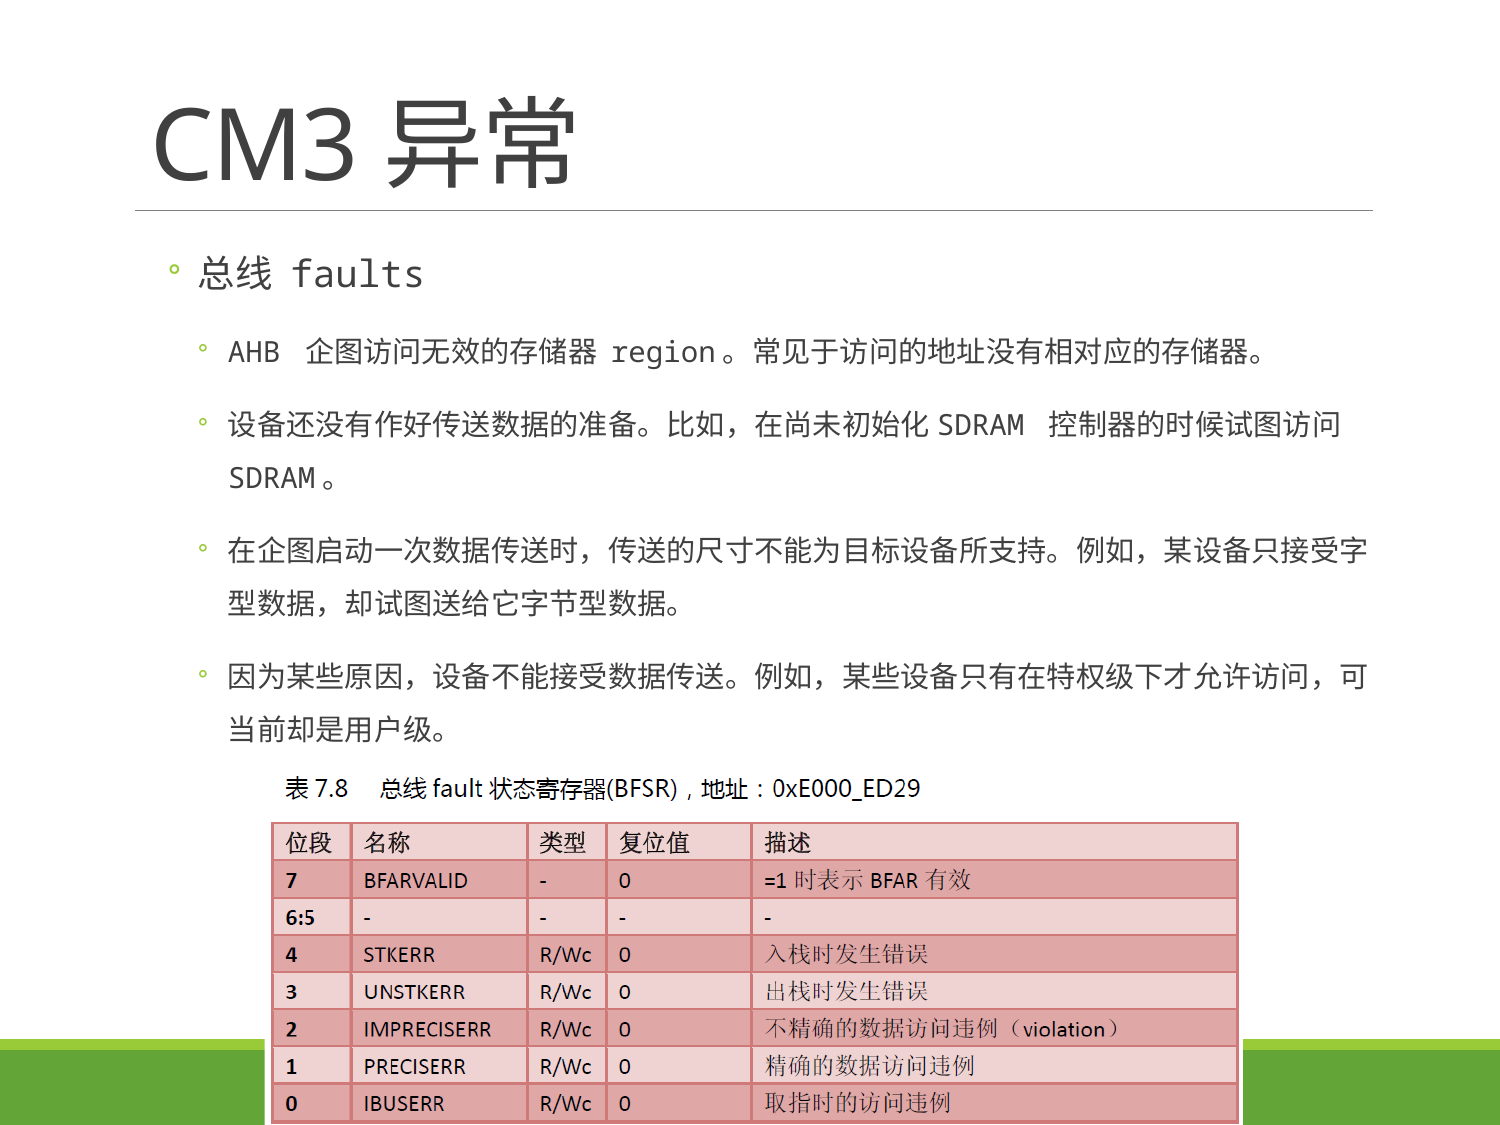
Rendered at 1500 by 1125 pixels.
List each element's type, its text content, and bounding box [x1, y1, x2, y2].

title CM3异常 [135, 47, 1373, 209]
picture [263, 769, 1244, 1125]
list 总线 faults AHB 企图访问无效的存储器 region。常见于访问的地址没有相对应的存储器。 设备还没有作好传送数据的准备。比如，在尚未初始化SDRAM 控制器的时候试图访问SDRAM。 在企图启动一次数据传送时，传送的尺寸不能为目标设备所支持。例如，某设备只接受字型数据，却试图送给它字节型数据。 因为某些原因，设备不能接受数据传送。例如，某些设备只有在特权级下才允许访问，可当前却是用户级。 [135, 219, 1373, 1022]
